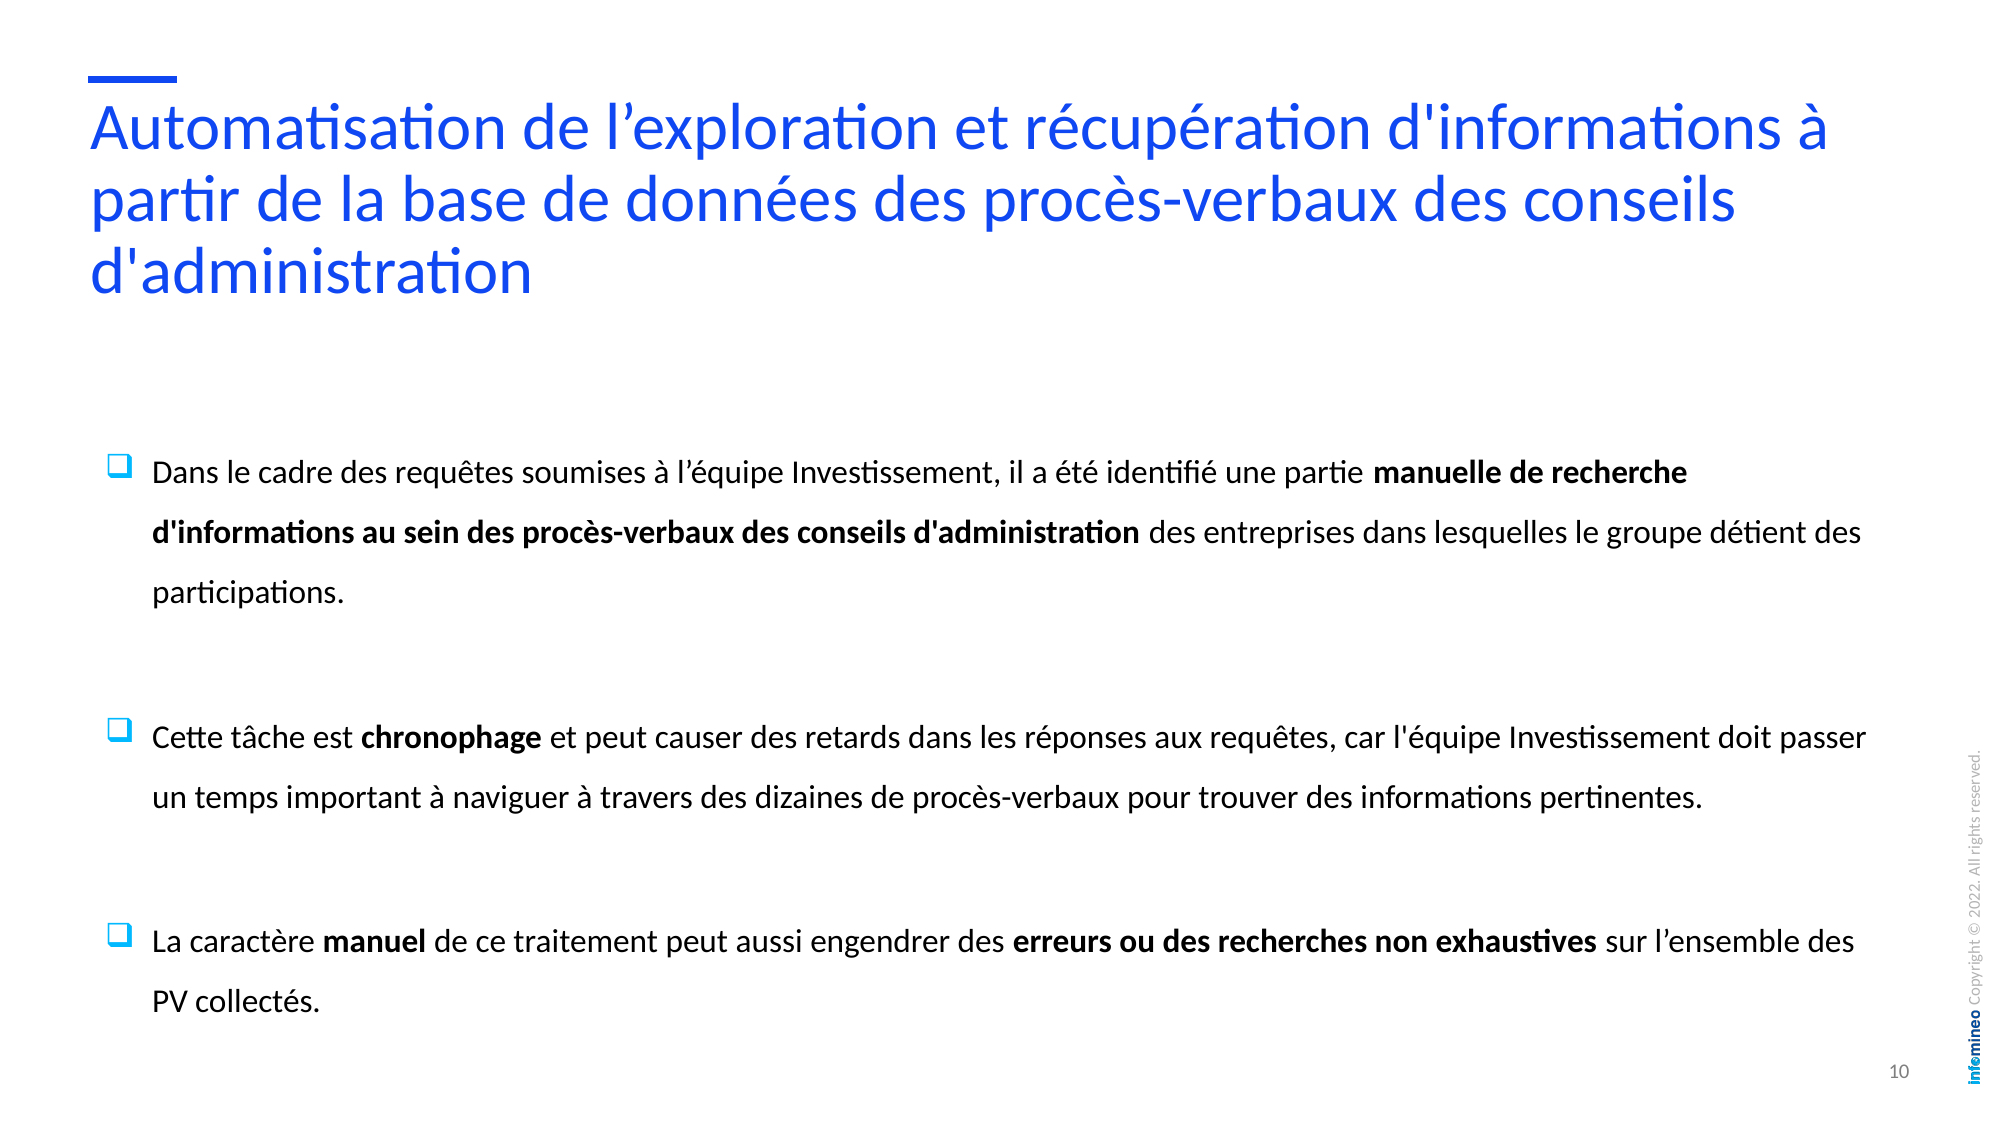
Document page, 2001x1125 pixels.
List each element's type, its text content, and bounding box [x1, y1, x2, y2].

title Automatisation de l’exploration et récupération d'informations à partir de la base de données des procès-verbaux des conseils d'administration [90, 91, 1910, 310]
picture [1969, 1011, 1980, 1066]
text_box Dans le cadre des requêtes soumises à l’équipe Investissement, il a été identifié une partie manuelle de recherche d'informations au sein des procès-verbaux des conseils d'administration des entreprises dans lesquelles le groupe détient des participations. Cette tâche est chronophage et peut causer des retards dans les réponses aux requêtes, car l'équipe Investissement doit passer un temps important à naviguer à travers des dizaines de procès-verbaux pour trouver des informations pertinentes. La caractère manuel de ce traitement peut aussi engendrer des erreurs ou des recherches non exhaustives sur l’ensemble des PV collectés. [90, 423, 1897, 1027]
